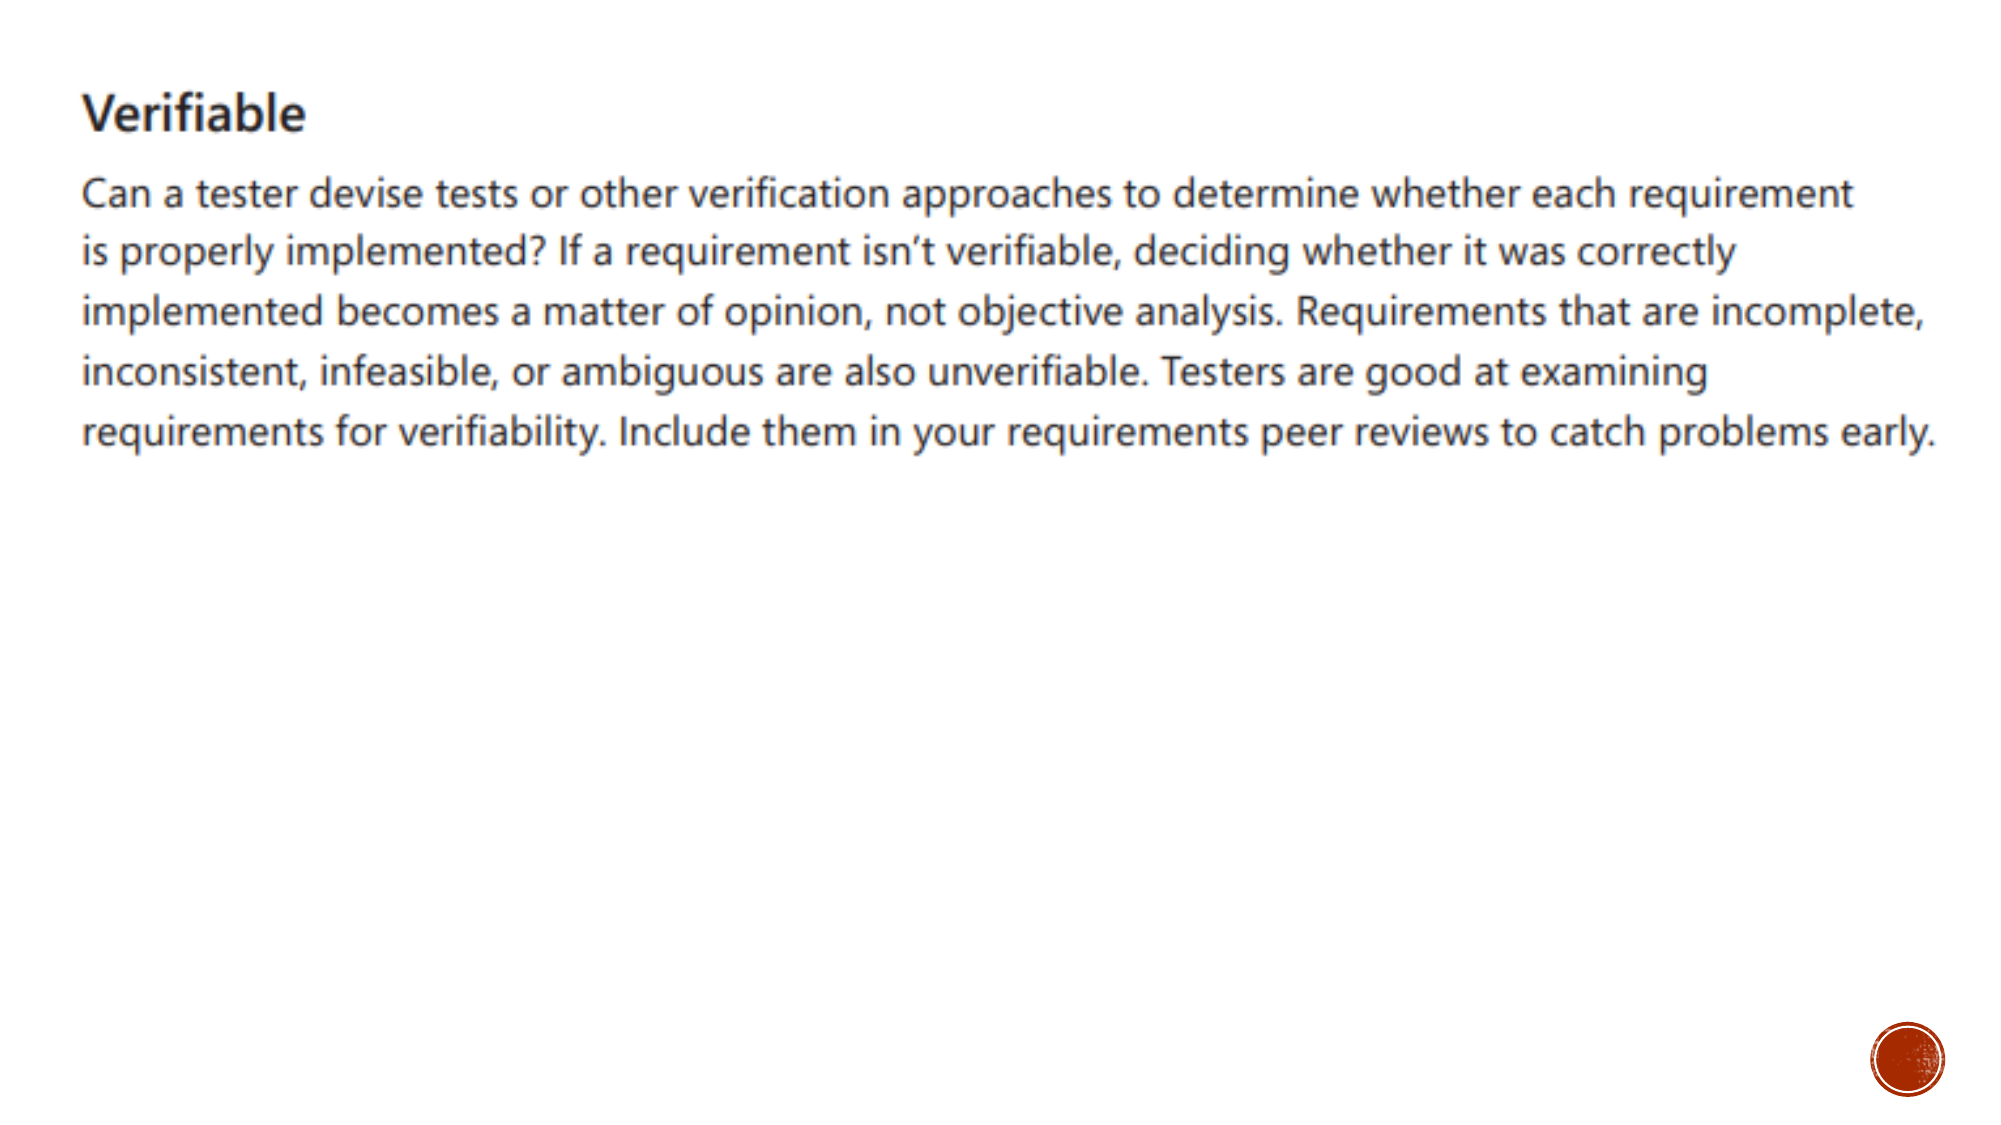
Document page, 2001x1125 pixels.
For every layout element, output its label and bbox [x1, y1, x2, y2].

picture [58, 65, 1985, 509]
